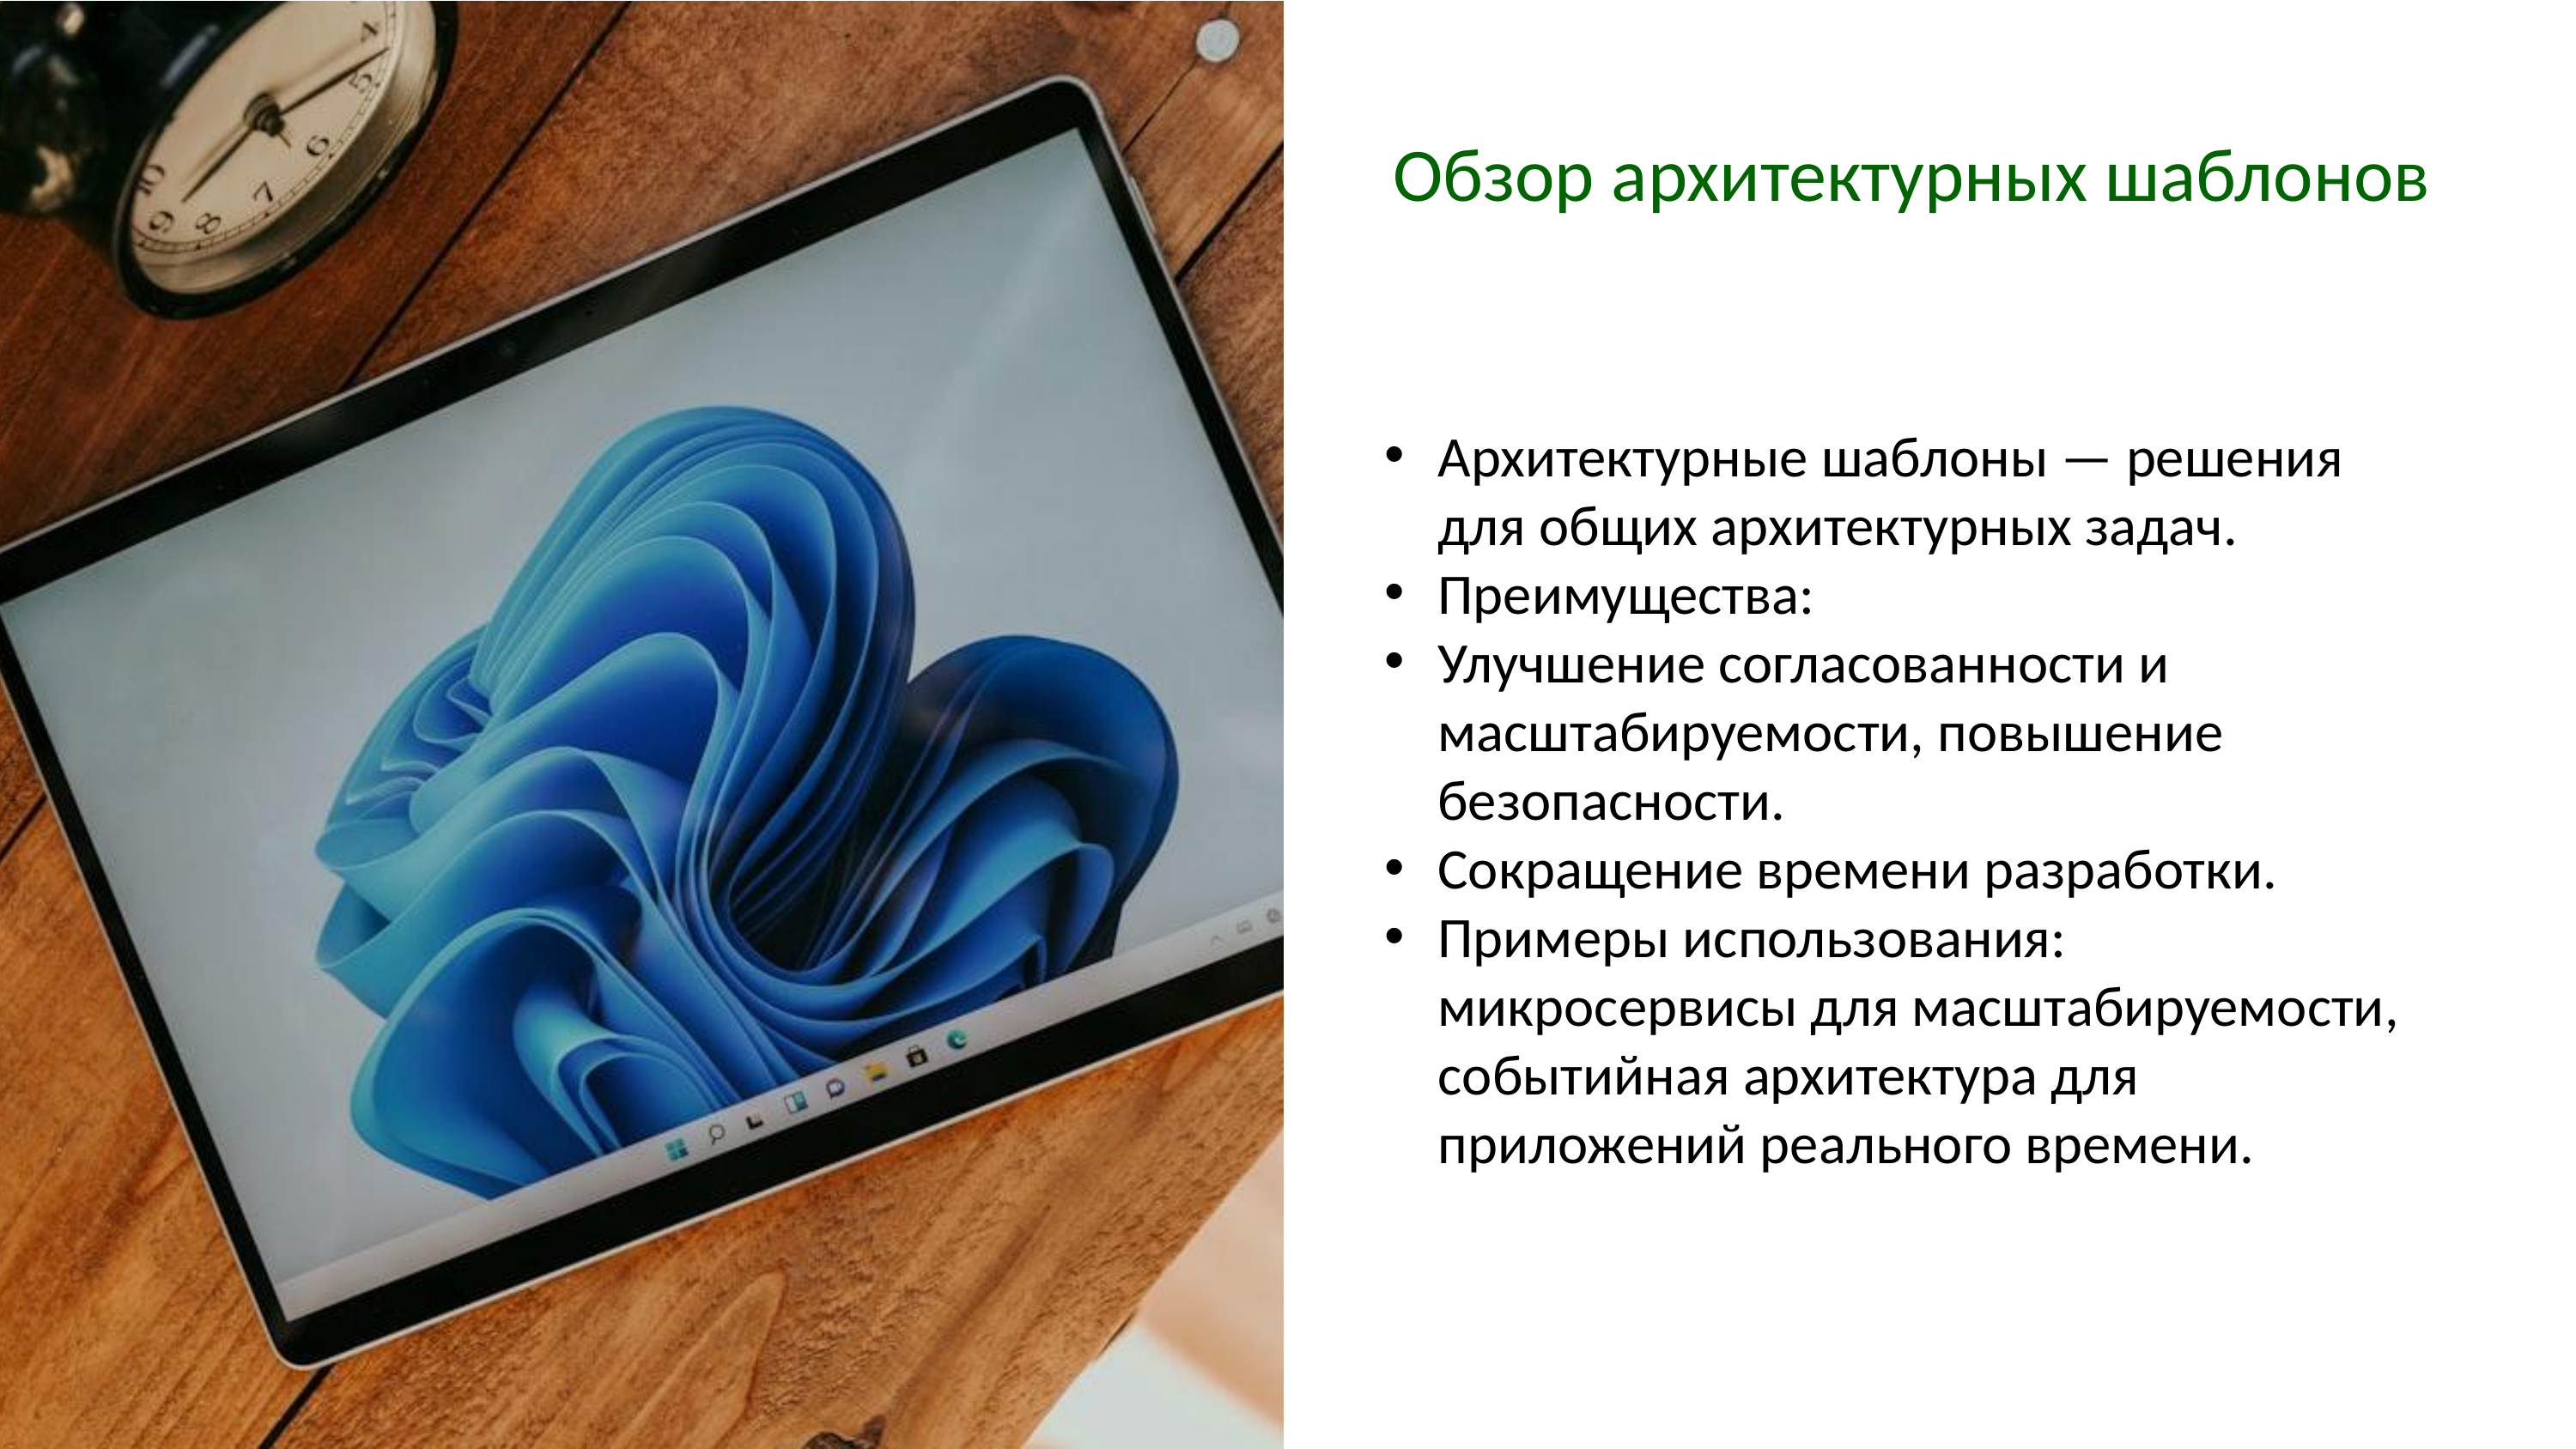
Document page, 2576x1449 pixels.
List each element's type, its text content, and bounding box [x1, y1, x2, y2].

picture [0, 0, 1285, 1449]
title Обзор архитектурных шаблонов [1393, 112, 2448, 317]
list Архитектурные шаблоны — решения для общих архитектурных задач. Преимущества: Улучшение согласованности и масштабируемости, повышение безопасности. Сокращение времени разработки. Примеры использования: микросервисы для масштабируемости, событийная архитектура для приложений реального времени. [1373, 406, 2429, 1236]
